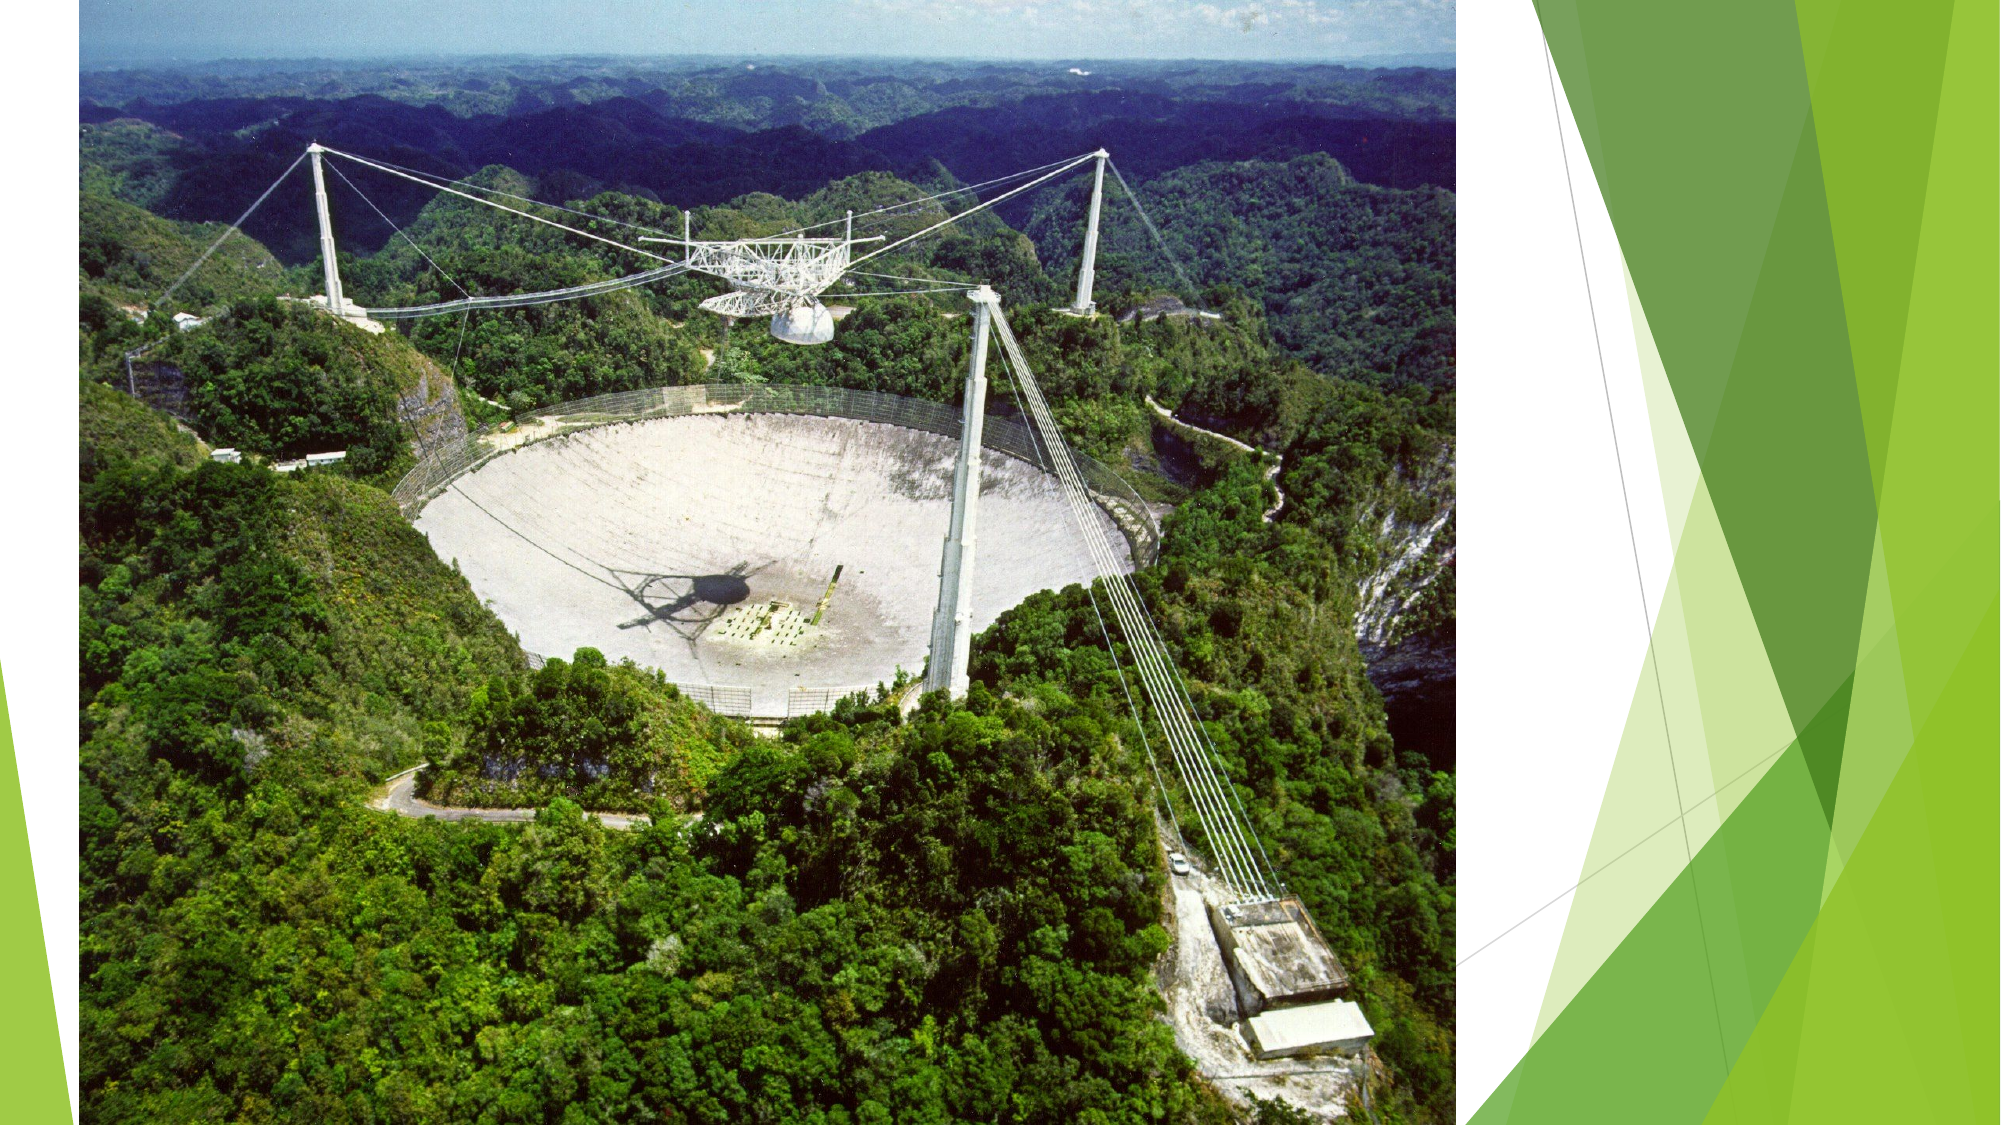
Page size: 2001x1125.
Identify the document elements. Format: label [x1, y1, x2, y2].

picture [78, 0, 1456, 1125]
